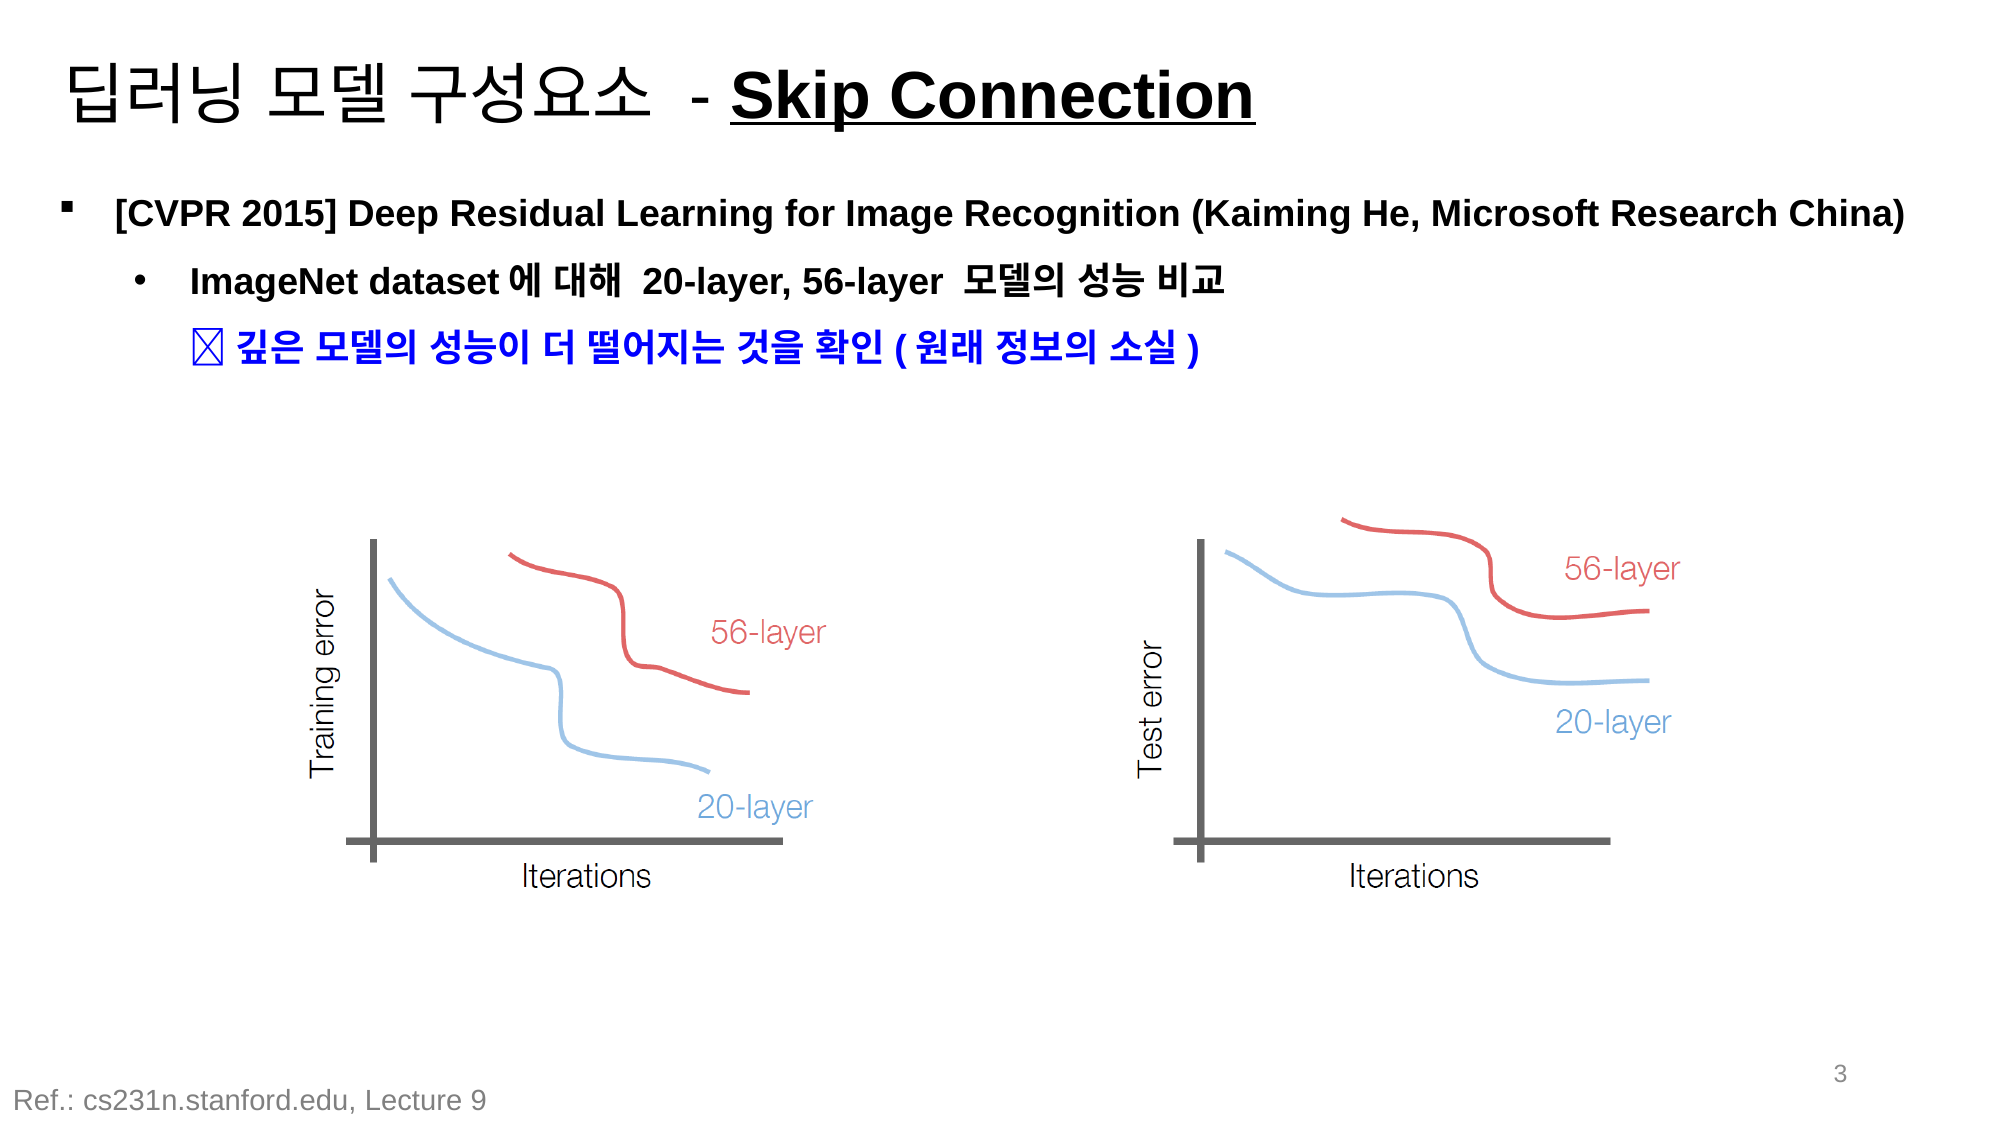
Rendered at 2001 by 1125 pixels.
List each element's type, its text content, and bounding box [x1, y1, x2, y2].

text_box [CVPR 2015] Deep Residual Learning for Image Recognition (Kaiming He, Microsoft Research China) ImageNet dataset에 대해 20-layer, 56-layer 모델의 성능 비교  깊은 모델의 성능이 더 떨어지는 것을 확인(원래 정보의 소실) [43, 159, 1922, 377]
slide_number 3 [1412, 1042, 1863, 1103]
text_box 딥러닝 모델 구성요소 - Skip Connection [49, 44, 1272, 139]
picture [289, 470, 1710, 906]
text_box Ref.: cs231n.stanford.edu, Lecture 9 [0, 1073, 503, 1124]
